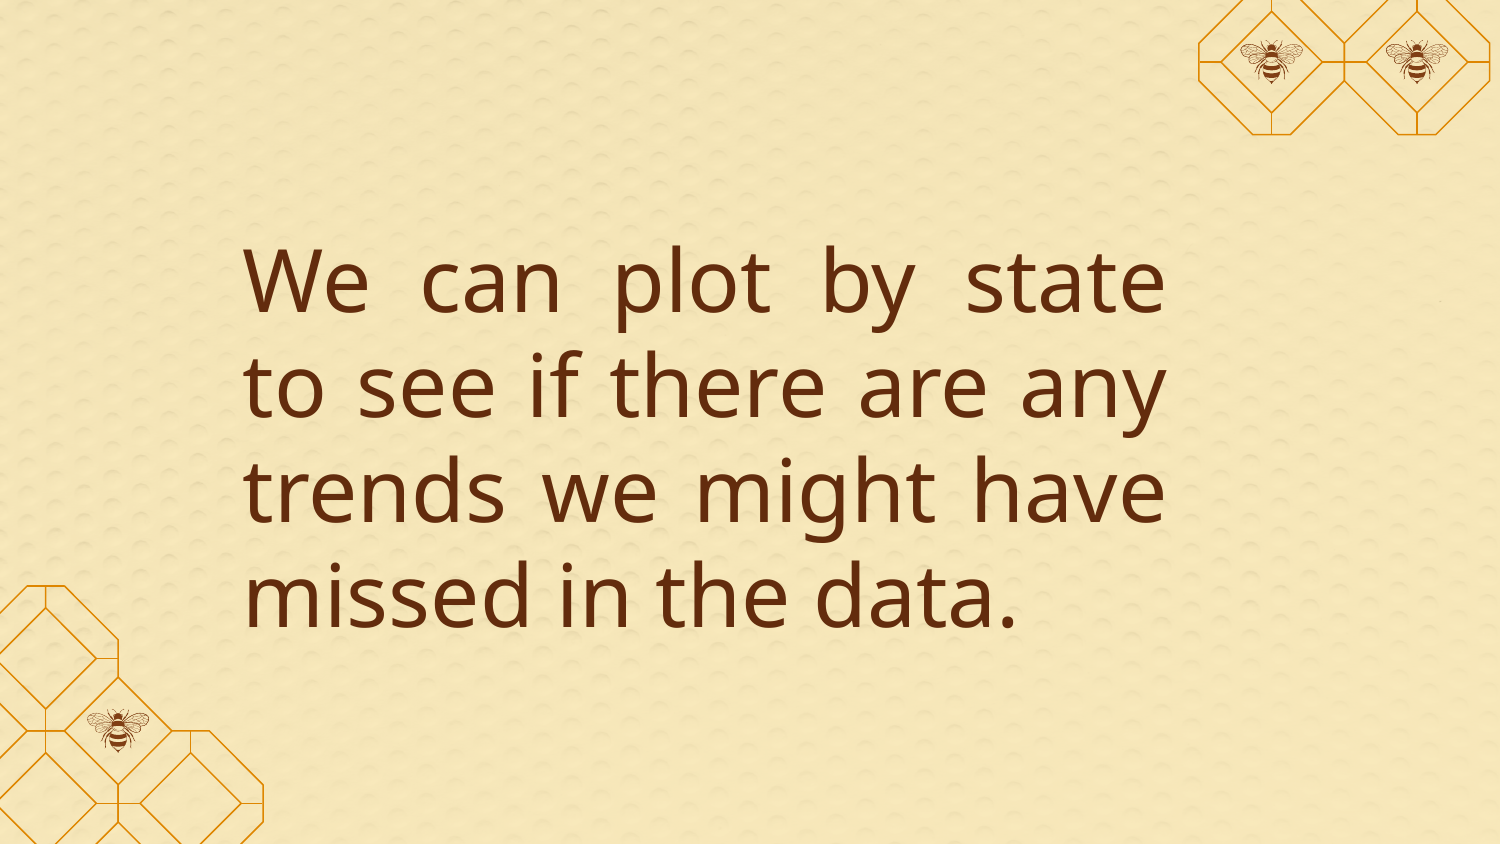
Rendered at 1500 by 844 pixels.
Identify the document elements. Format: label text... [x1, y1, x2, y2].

title We can plot by state to see if there are any trends we might have missed in the data. [227, 240, 1183, 630]
